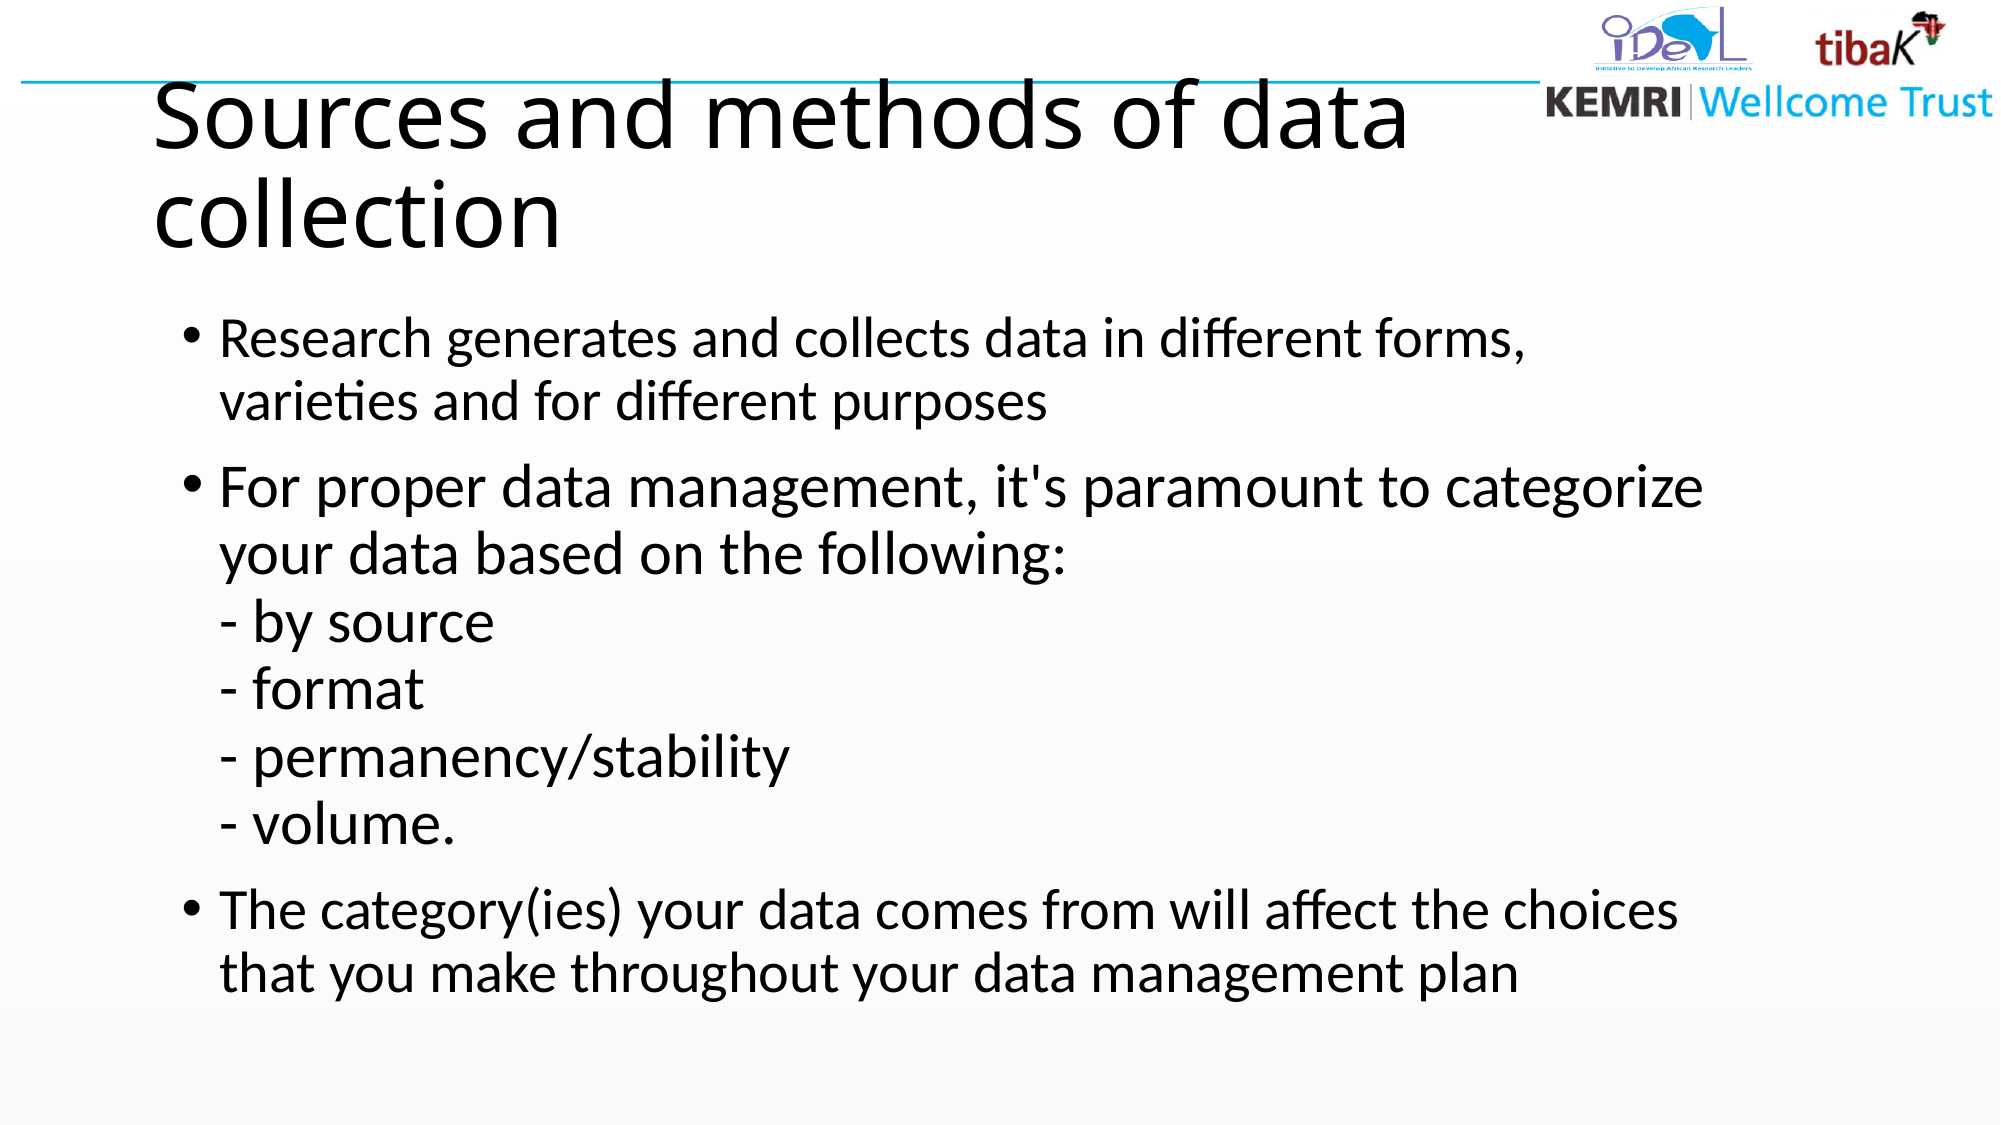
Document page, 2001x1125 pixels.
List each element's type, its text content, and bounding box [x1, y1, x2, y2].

picture [1540, 0, 2000, 124]
title Sources and methods of data collection [137, 59, 1863, 278]
list Research generates and collects data in different forms, varieties and for different purposes For proper data management, it's paramount to categorize your data based on the following: - by source - format - permanency/stability - volume. The category(ies) your data comes from will affect the choices that you make throughout your data management plan [166, 299, 1744, 1014]
